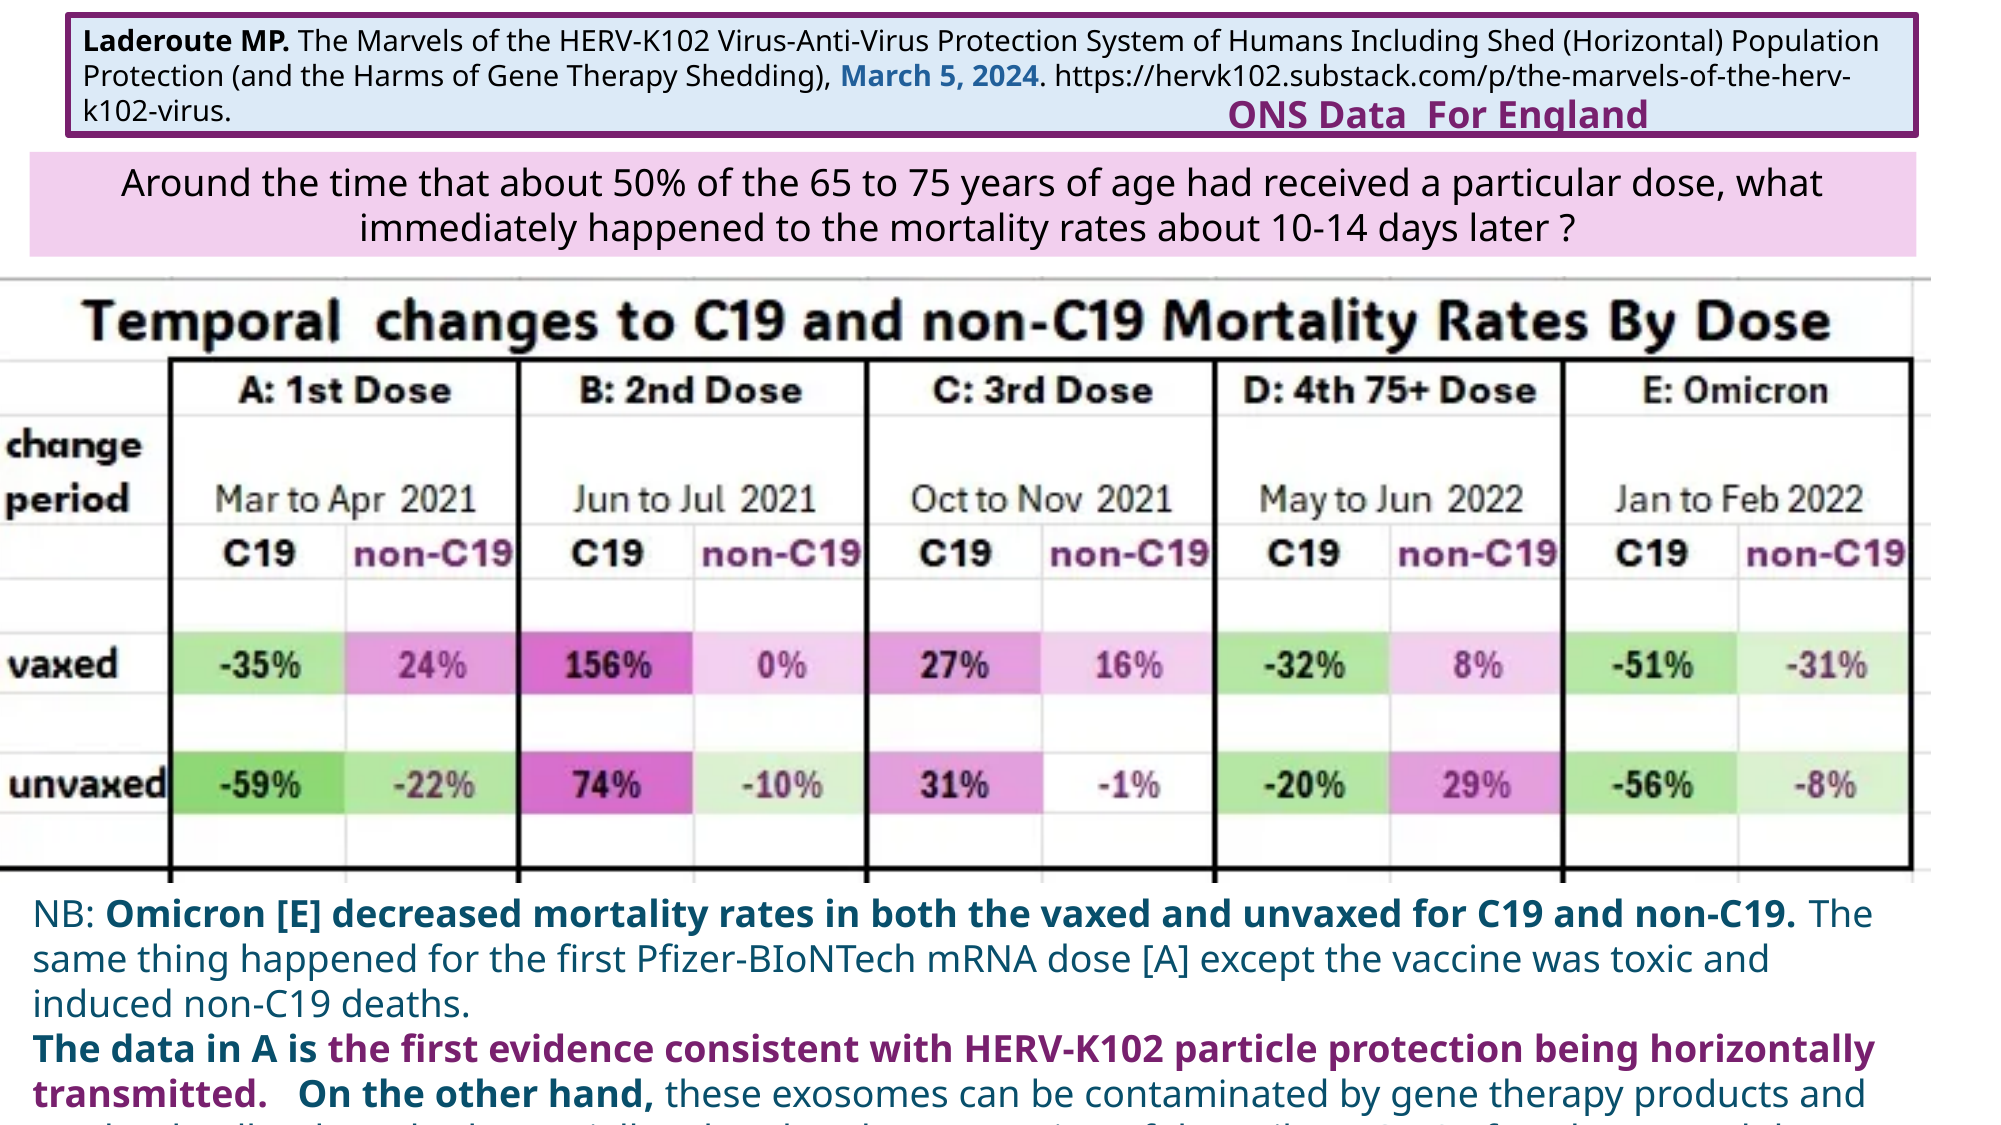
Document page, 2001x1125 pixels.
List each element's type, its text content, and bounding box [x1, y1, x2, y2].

text_box ONS Data For England [1212, 83, 1743, 144]
picture [0, 275, 1931, 884]
text_box Laderoute MP. The Marvels of the HERV-K102 Virus-Anti-Virus Protection System of Humans Including Shed (Horizontal) Population Protection (and the Harms of Gene Therapy Shedding), March 5, 2024. https://hervk102.substack.com/p/the-marvels-of-the-herv-k102-virus. [67, 14, 1917, 135]
text_box NB: Omicron [E] decreased mortality rates in both the vaxed and unvaxed for C19 and non-C19. The same thing happened for the first Pfizer-BIoNTech mRNA dose [A] except the vaccine was toxic and induced non-C19 deaths. The data in A is the first evidence consistent with HERV-K102 particle protection being horizontally transmitted. On the other hand, these exosomes can be contaminated by gene therapy products and can be deadly when shed especially related to the generation of the spike IgG1/3 after the second dose (B & C) to the unvaccinated. [17, 884, 1929, 1125]
text_box Around the time that about 50% of the 65 to 75 years of age had received a particular dose, what immediately happened to the mortality rates about 10-14 days later ? [29, 151, 1917, 257]
